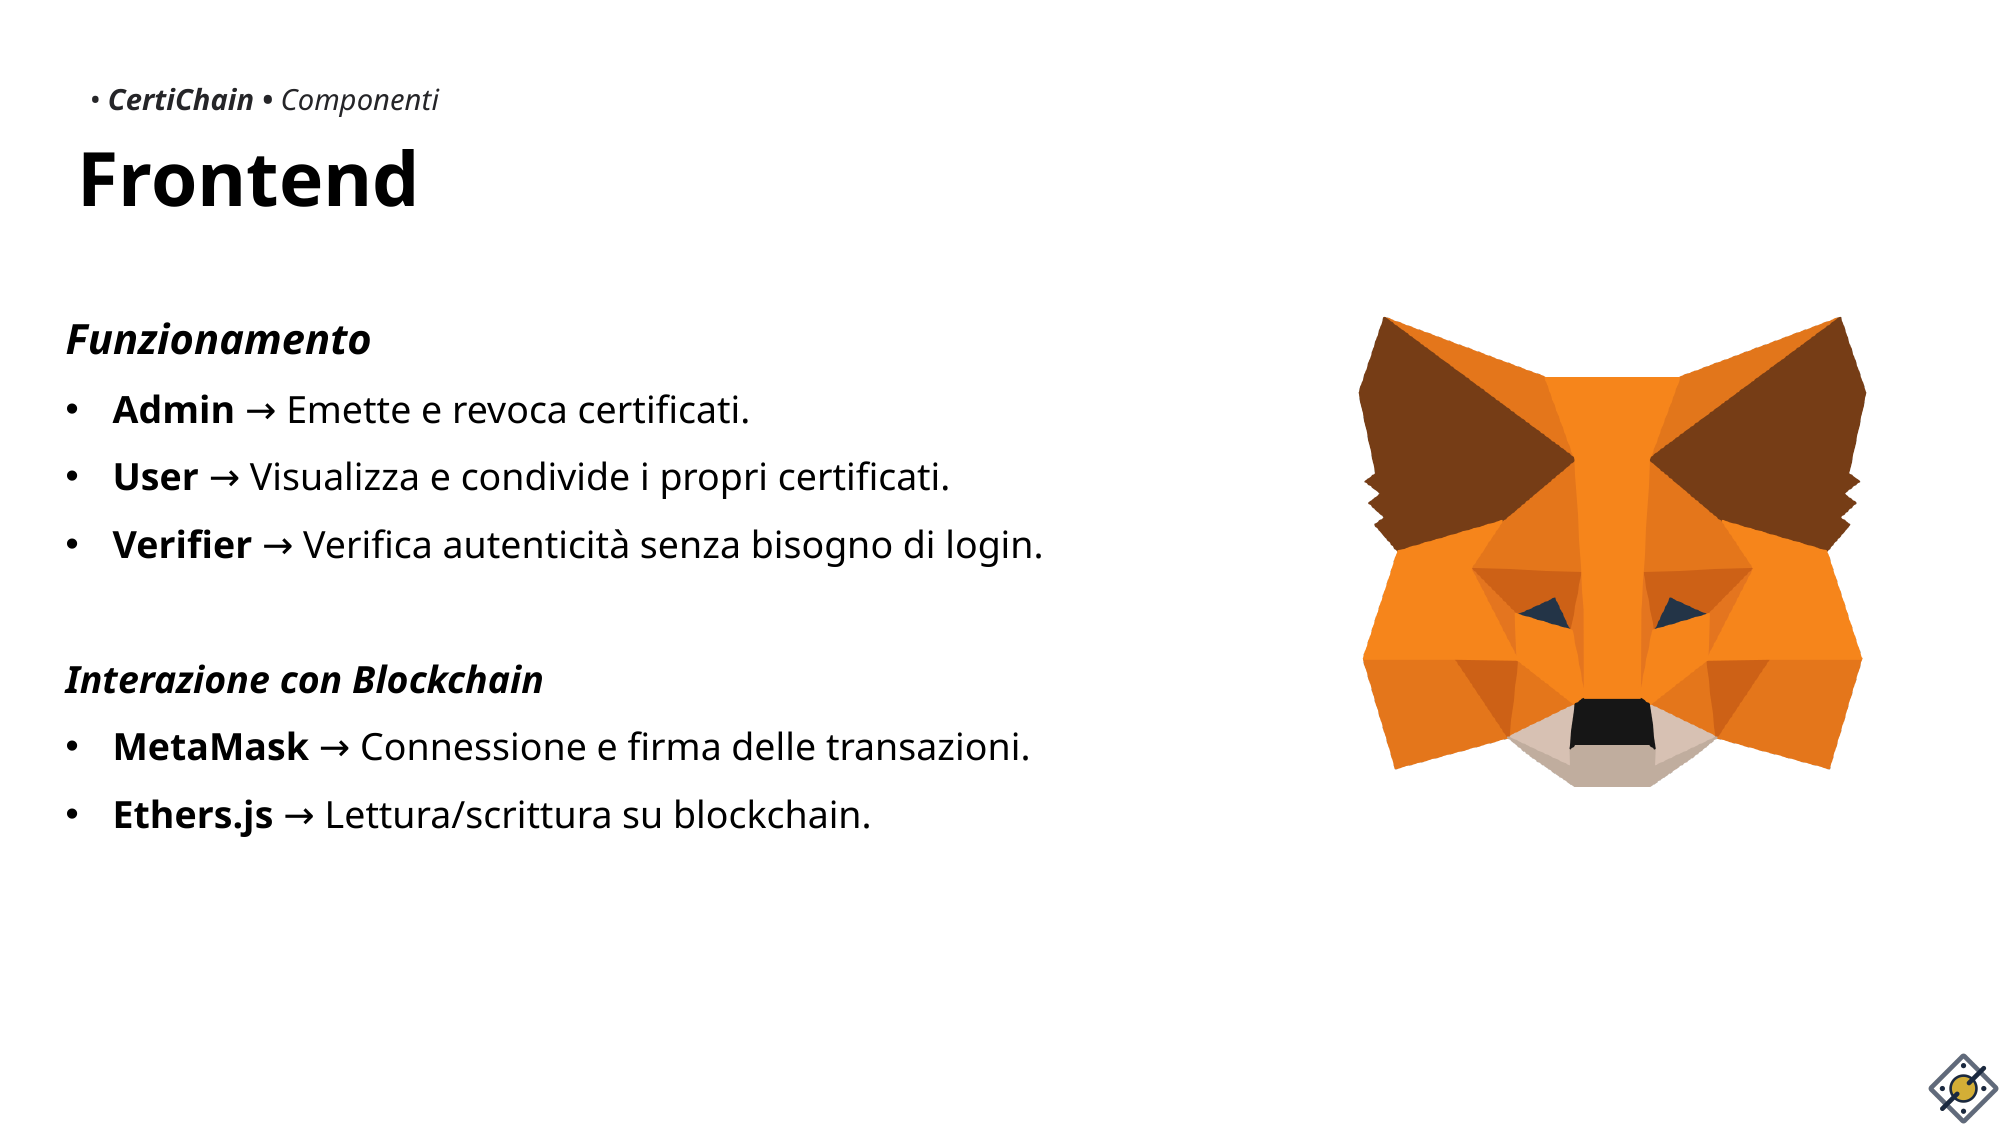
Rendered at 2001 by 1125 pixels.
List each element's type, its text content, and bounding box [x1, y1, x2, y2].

picture [1296, 246, 1928, 879]
picture [1926, 1051, 2000, 1125]
text_box Funzionamento Admin → Emette e revoca certificati. User → Visualizza e condivide i propri certificati. Verifier → Verifica autenticità senza bisogno di login. Interazione con Blockchain MetaMask → Connessione e firma delle transazioni. Ethers.js → Lettura/scrittura su blockchain. [50, 280, 1928, 911]
text_box • CertiChain • Componenti [74, 73, 455, 124]
text_box Frontend [62, 124, 436, 229]
